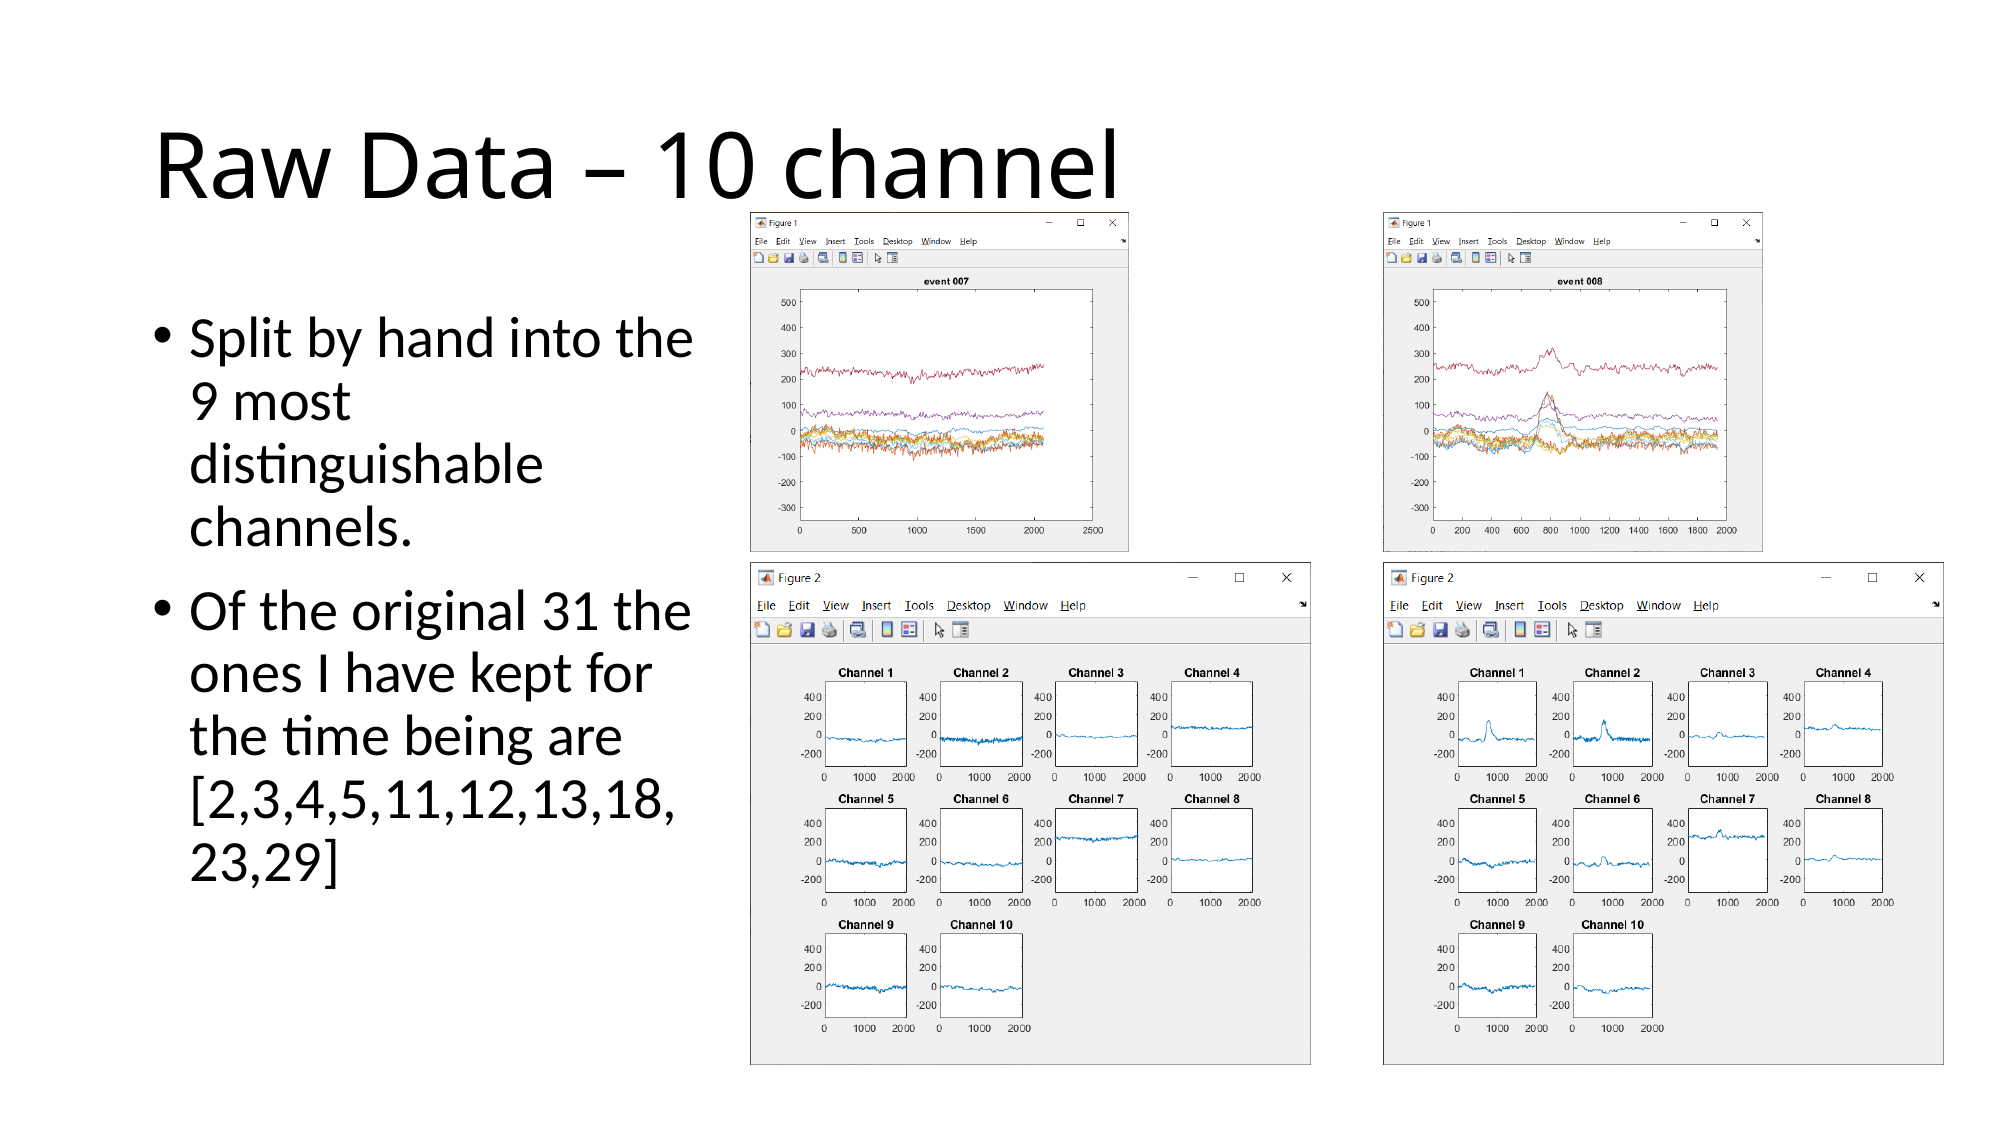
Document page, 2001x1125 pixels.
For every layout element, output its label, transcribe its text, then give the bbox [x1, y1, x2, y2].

picture [749, 212, 1129, 552]
picture [1383, 562, 1944, 1065]
picture [749, 562, 1311, 1065]
title Raw Data – 10 channel [137, 59, 1863, 278]
picture [1383, 212, 1763, 552]
list Split by hand into the 9 most distinguishable channels. Of the original 31 the ones I have kept for the time being are [2,3,4,5,11,12,13,18,23,29] [137, 299, 710, 1014]
